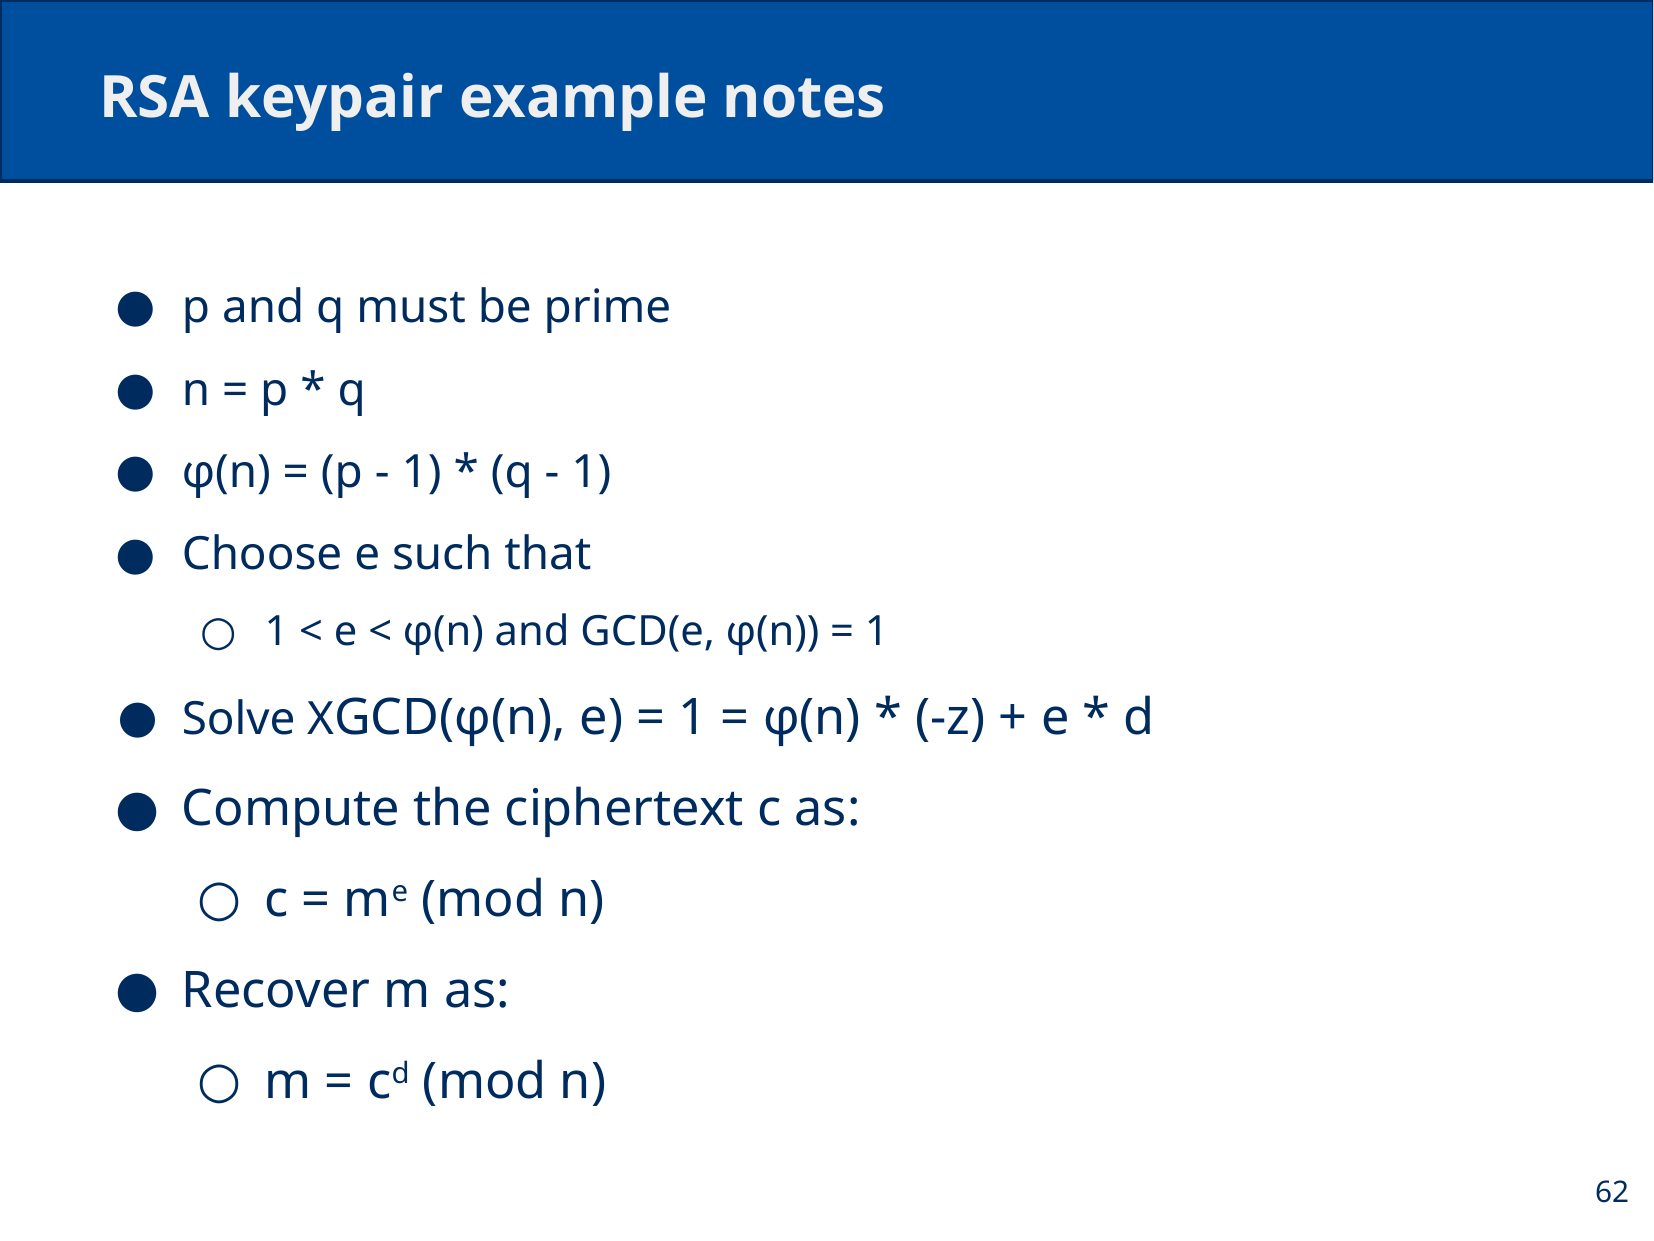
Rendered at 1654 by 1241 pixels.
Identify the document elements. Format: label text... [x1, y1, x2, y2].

slide_number 62 [1546, 1145, 1647, 1241]
list p and q must be prime n = p * q φ(n) = (p - 1) * (q - 1) Choose e such that 1 < e < φ(n) and GCD(e, φ(n)) = 1 Solve XGCD(φ(n), e) = 1 = φ(n) * (-z) + e * d Compute the ciphertext c as: c = me (mod n) Recover m as: m = cd (mod n) [82, 232, 1571, 1188]
title RSA keypair example notes [82, 36, 1571, 146]
